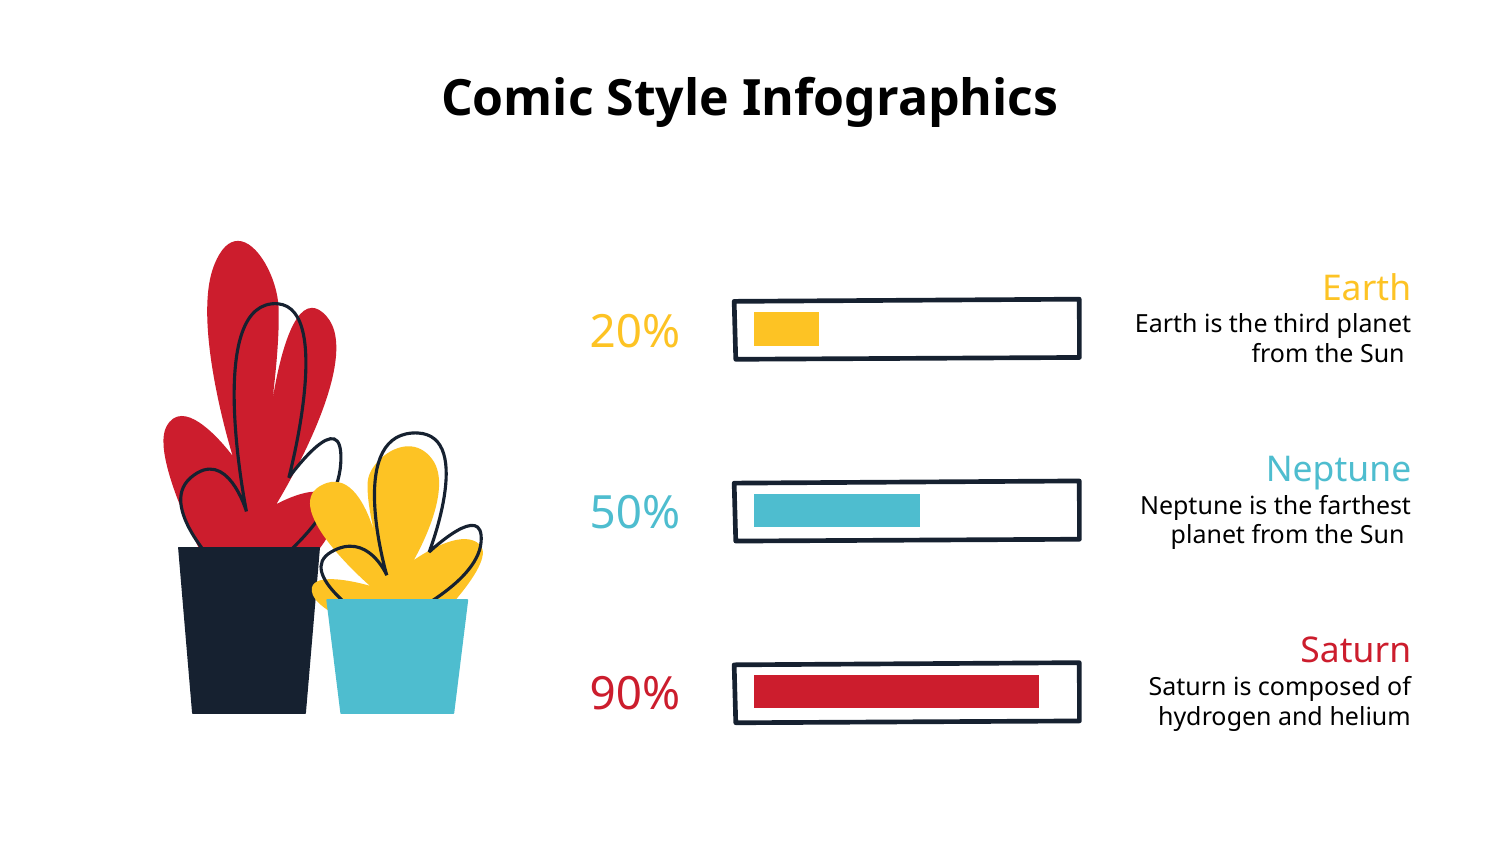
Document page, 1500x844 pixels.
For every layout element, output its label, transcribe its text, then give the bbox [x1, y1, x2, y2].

text_box [163, 240, 337, 548]
text_box Saturn is composed of hydrogen and helium [1109, 656, 1427, 744]
text_box [309, 446, 483, 611]
text_box 90% [574, 656, 715, 727]
text_box [178, 547, 320, 714]
text_box 50% [574, 475, 715, 546]
text_box [734, 662, 1080, 723]
text_box [734, 480, 1080, 542]
text_box Earth [1109, 250, 1427, 294]
text_box Earth is the third planet from the Sun [1109, 294, 1427, 382]
title Comic Style Infographics [29, 50, 1471, 145]
text_box [327, 600, 468, 714]
text_box [753, 312, 819, 347]
text_box [734, 299, 1080, 360]
text_box Saturn [1109, 613, 1427, 656]
text_box [753, 674, 1040, 709]
text_box [753, 493, 921, 528]
text_box 20% [574, 294, 715, 365]
text_box Neptune [1109, 432, 1427, 475]
text_box Neptune is the farthest planet from the Sun [1109, 475, 1427, 563]
